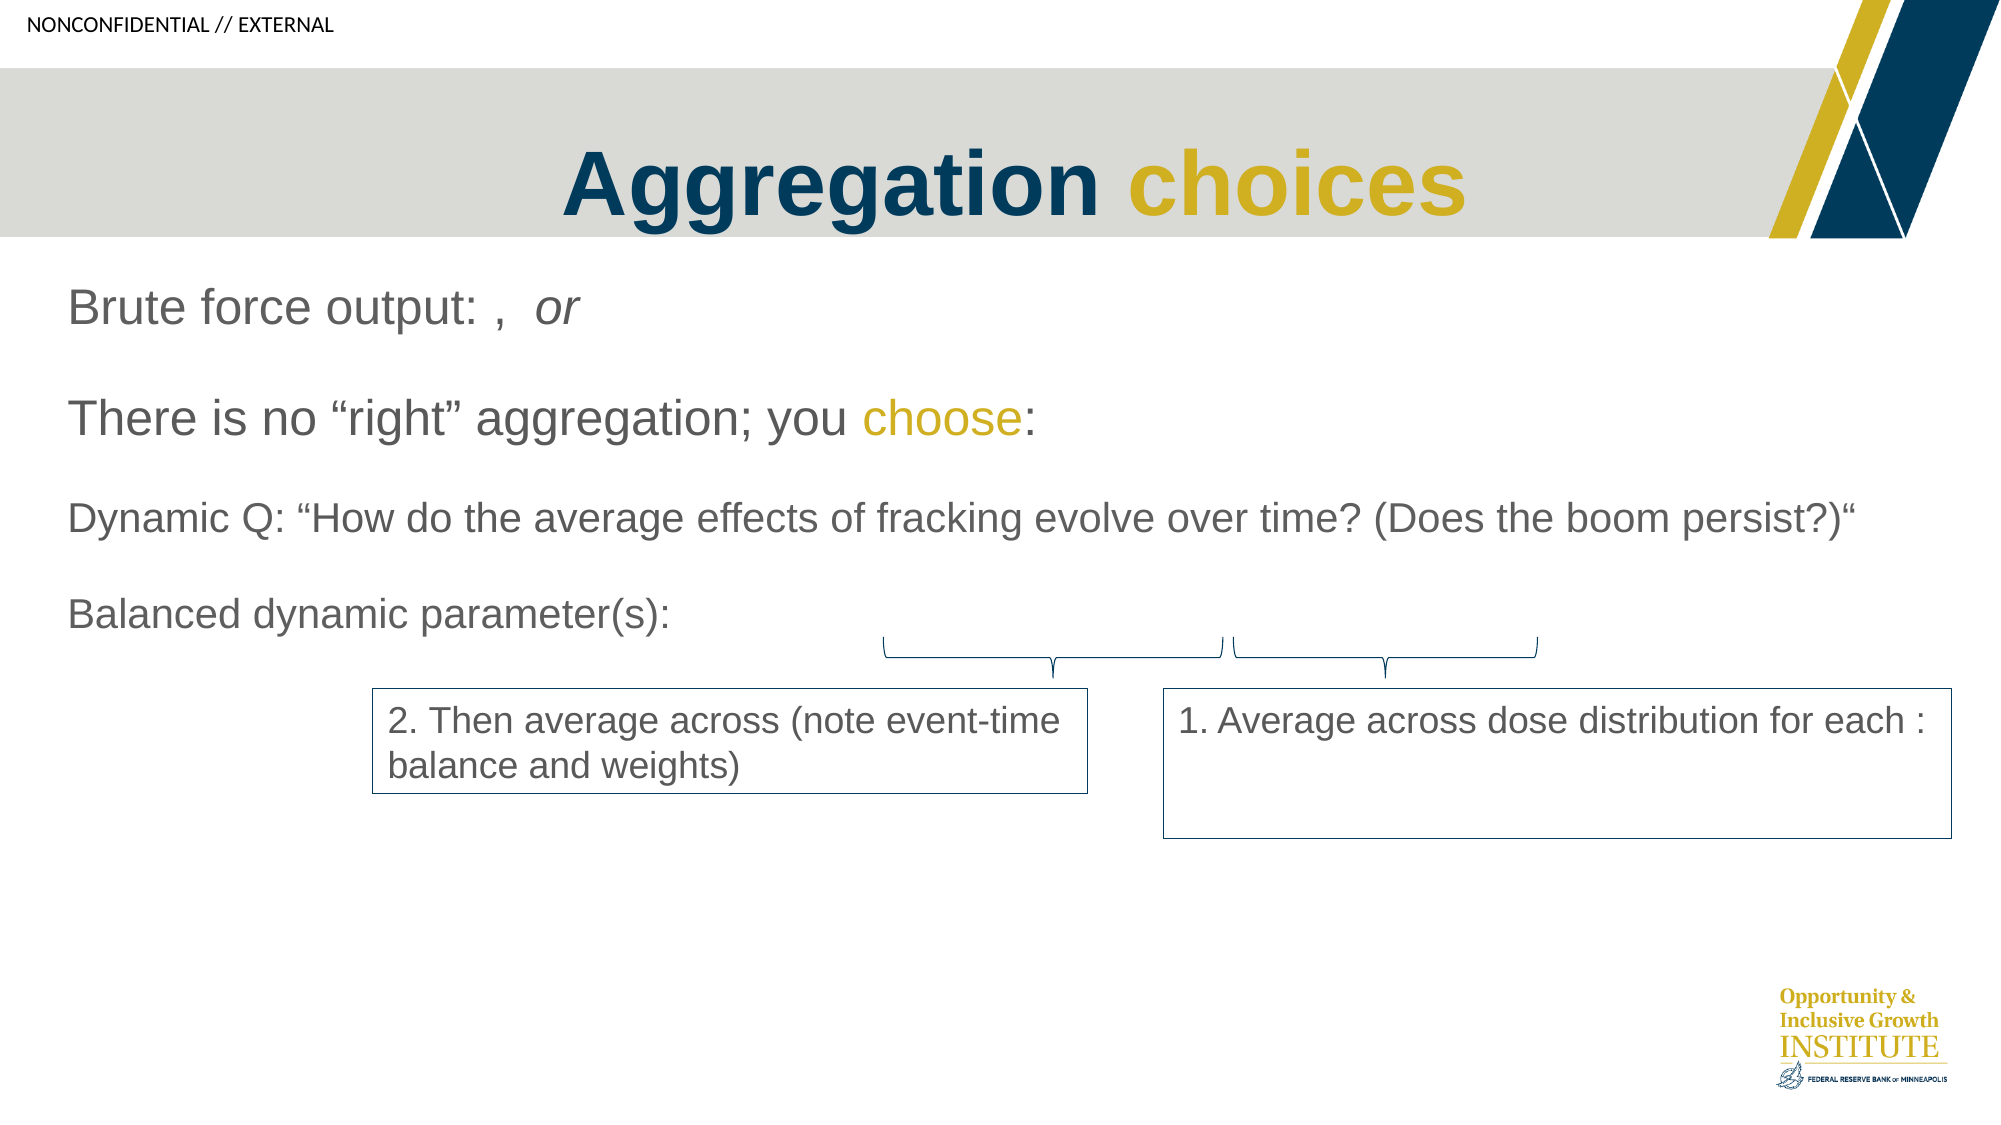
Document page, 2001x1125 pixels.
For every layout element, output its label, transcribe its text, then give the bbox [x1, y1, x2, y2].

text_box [372, 636, 1223, 795]
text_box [1122, 636, 1994, 841]
picture [0, 0, 2001, 1125]
title Aggregation choices [30, 41, 2000, 260]
